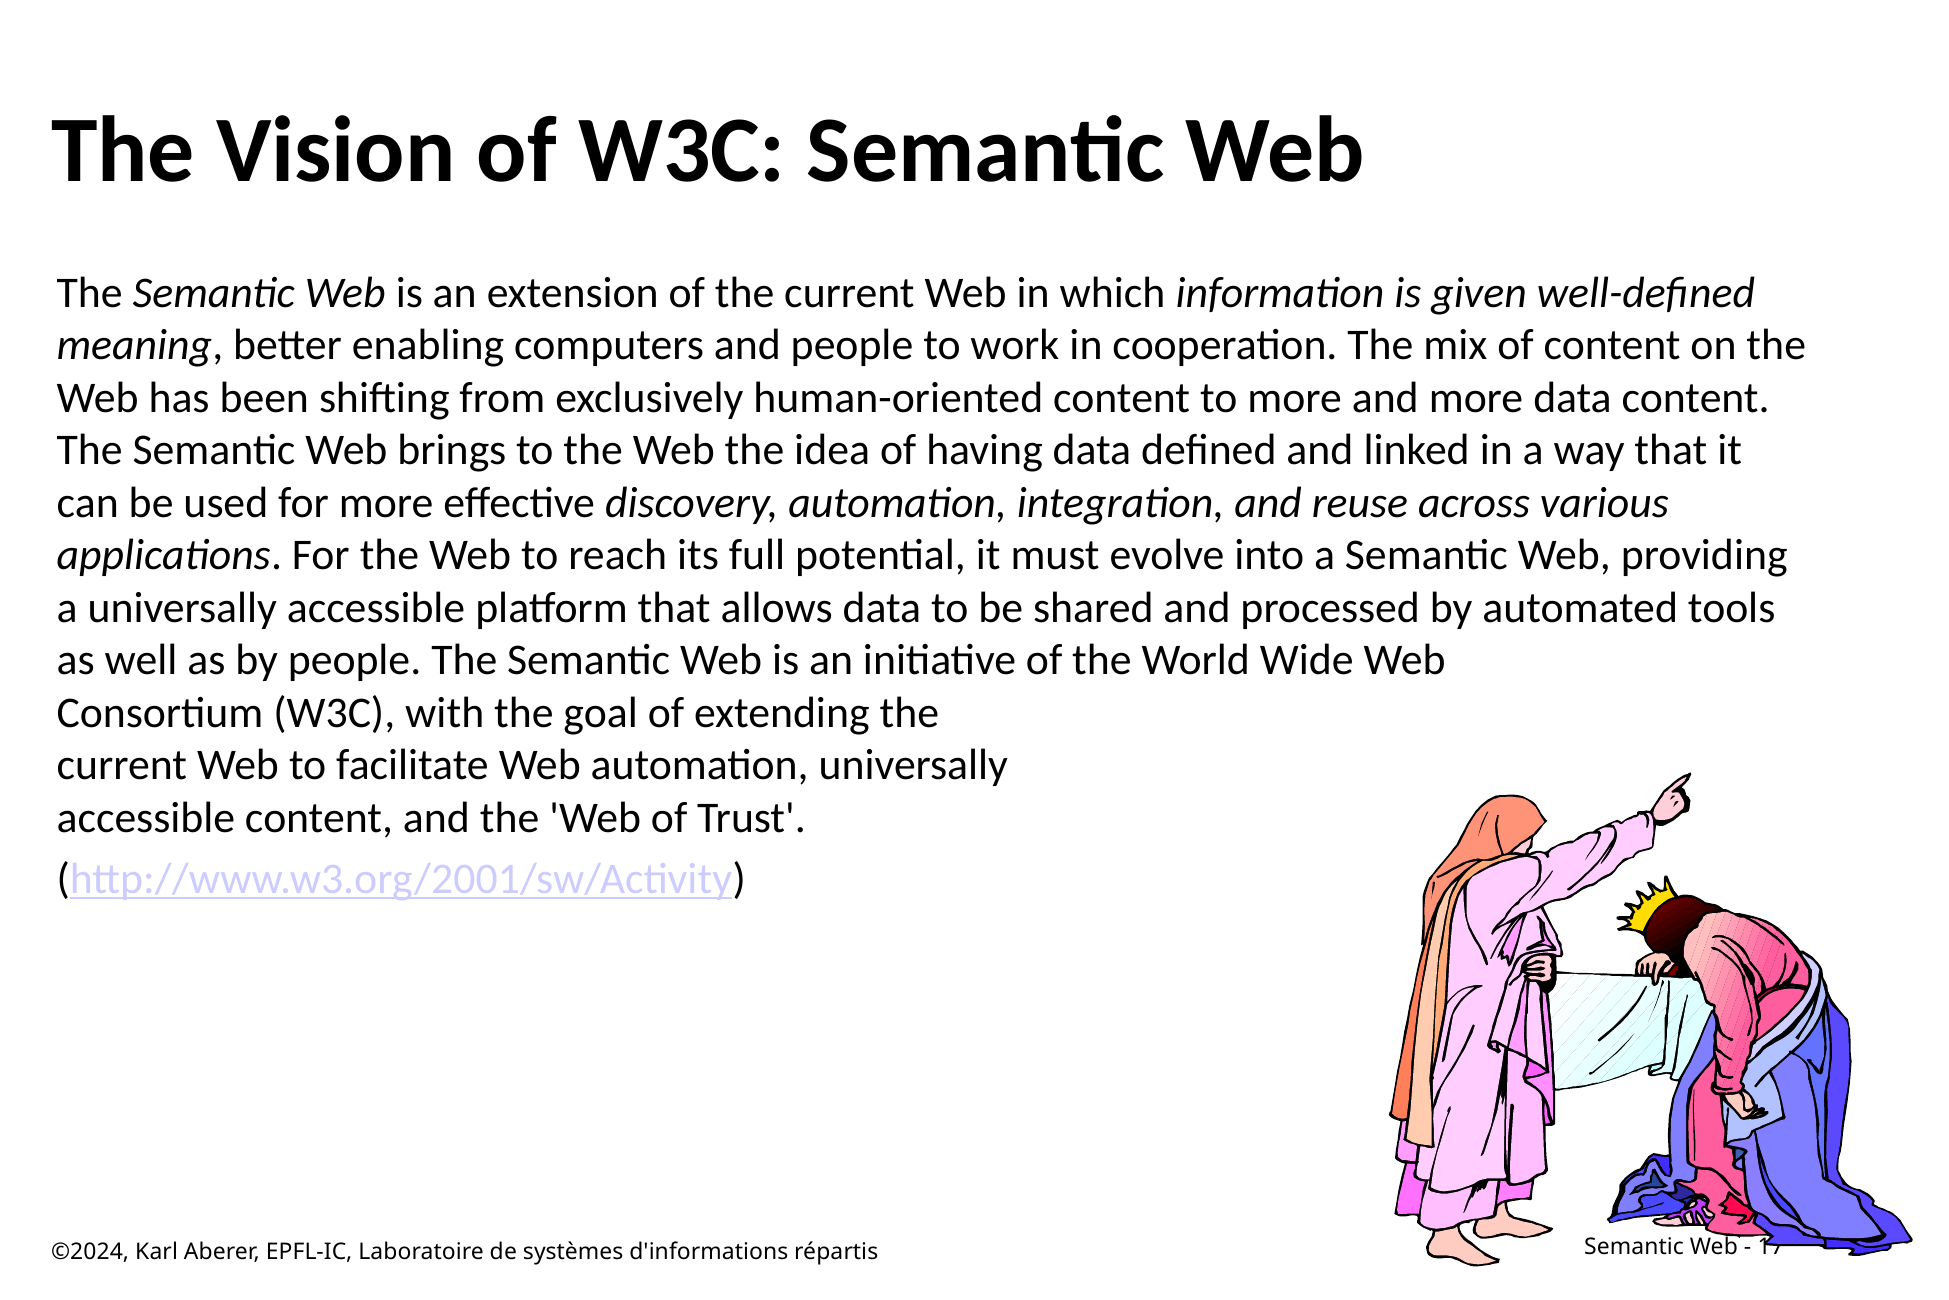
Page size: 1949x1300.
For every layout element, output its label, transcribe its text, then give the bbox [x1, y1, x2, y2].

picture [1388, 772, 1914, 1269]
list The Semantic Web is an extension of the current Web in which information is given well-defined meaning, better enabling computers and people to work in cooperation. The mix of content on the Web has been shifting from exclusively human-oriented content to more and more data content. The Semantic Web brings to the Web the idea of having data defined and linked in a way that it can be used for more effective discovery, automation, integration, and reuse across various applications. For the Web to reach its full potential, it must evolve into a Semantic Web, providing a universally accessible platform that allows data to be shared and processed by automated tools as well as by people. The Semantic Web is an initiative of the World Wide Web Consortium (W3C), with the goal of extending the current Web to facilitate Web automation, universally accessible content, and the 'Web of Trust'. (http://www.w3.org/2001/sw/Activity) [37, 254, 1834, 1208]
title The Vision of W3C: Semantic Web [32, 57, 1803, 232]
footer ©2024, Karl Aberer, EPFL-IC, Laboratoire de systèmes d'informations répartis [32, 1227, 1284, 1271]
